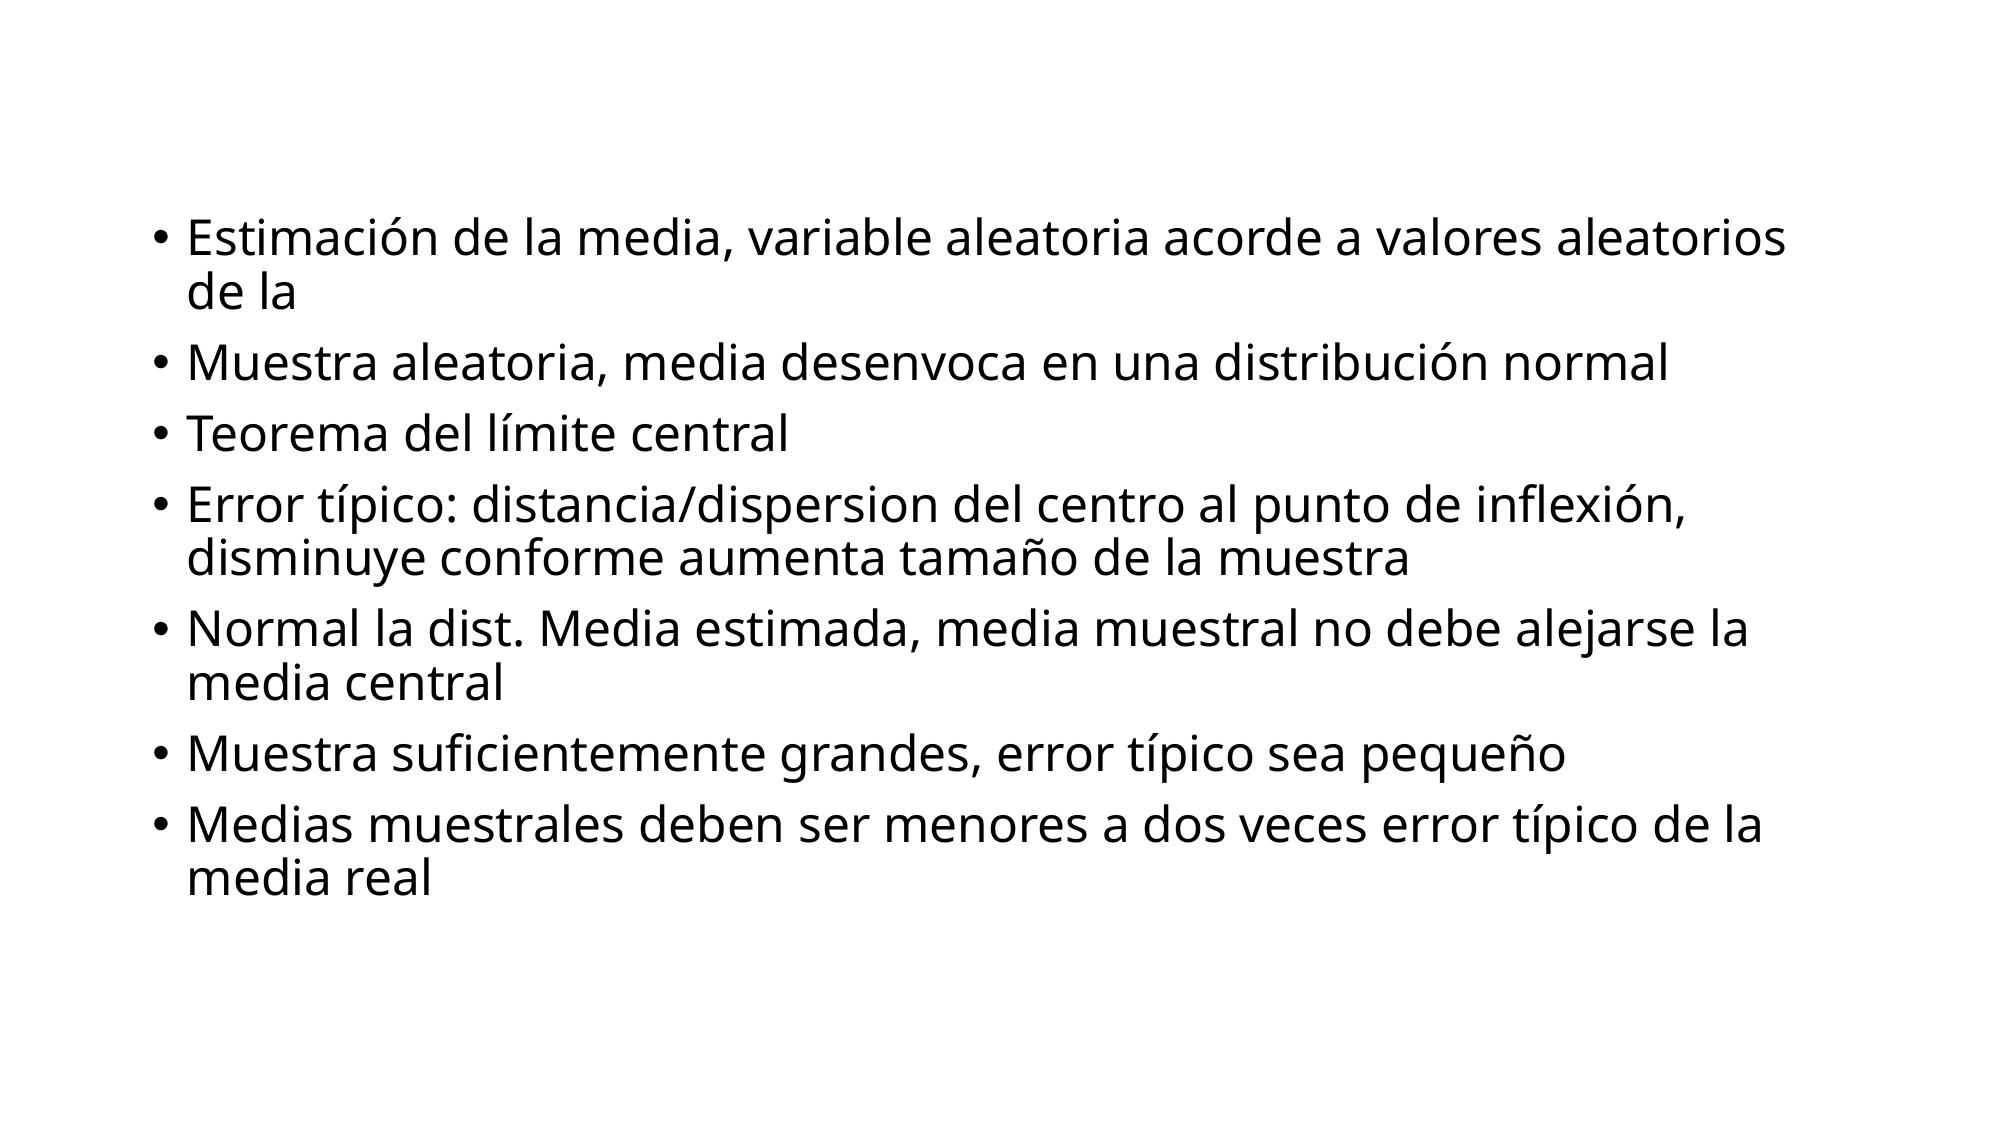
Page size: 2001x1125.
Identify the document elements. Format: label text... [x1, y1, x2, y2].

list Estimación de la media, variable aleatoria acorde a valores aleatorios de la Muestra aleatoria, media desenvoca en una distribución normal Teorema del límite central Error típico: distancia/dispersion del centro al punto de inflexión, disminuye conforme aumenta tamaño de la muestra Normal la dist. Media estimada, media muestral no debe alejarse la media central Muestra suficientemente grandes, error típico sea pequeño Medias muestrales deben ser menores a dos veces error típico de la media real [137, 205, 1863, 920]
